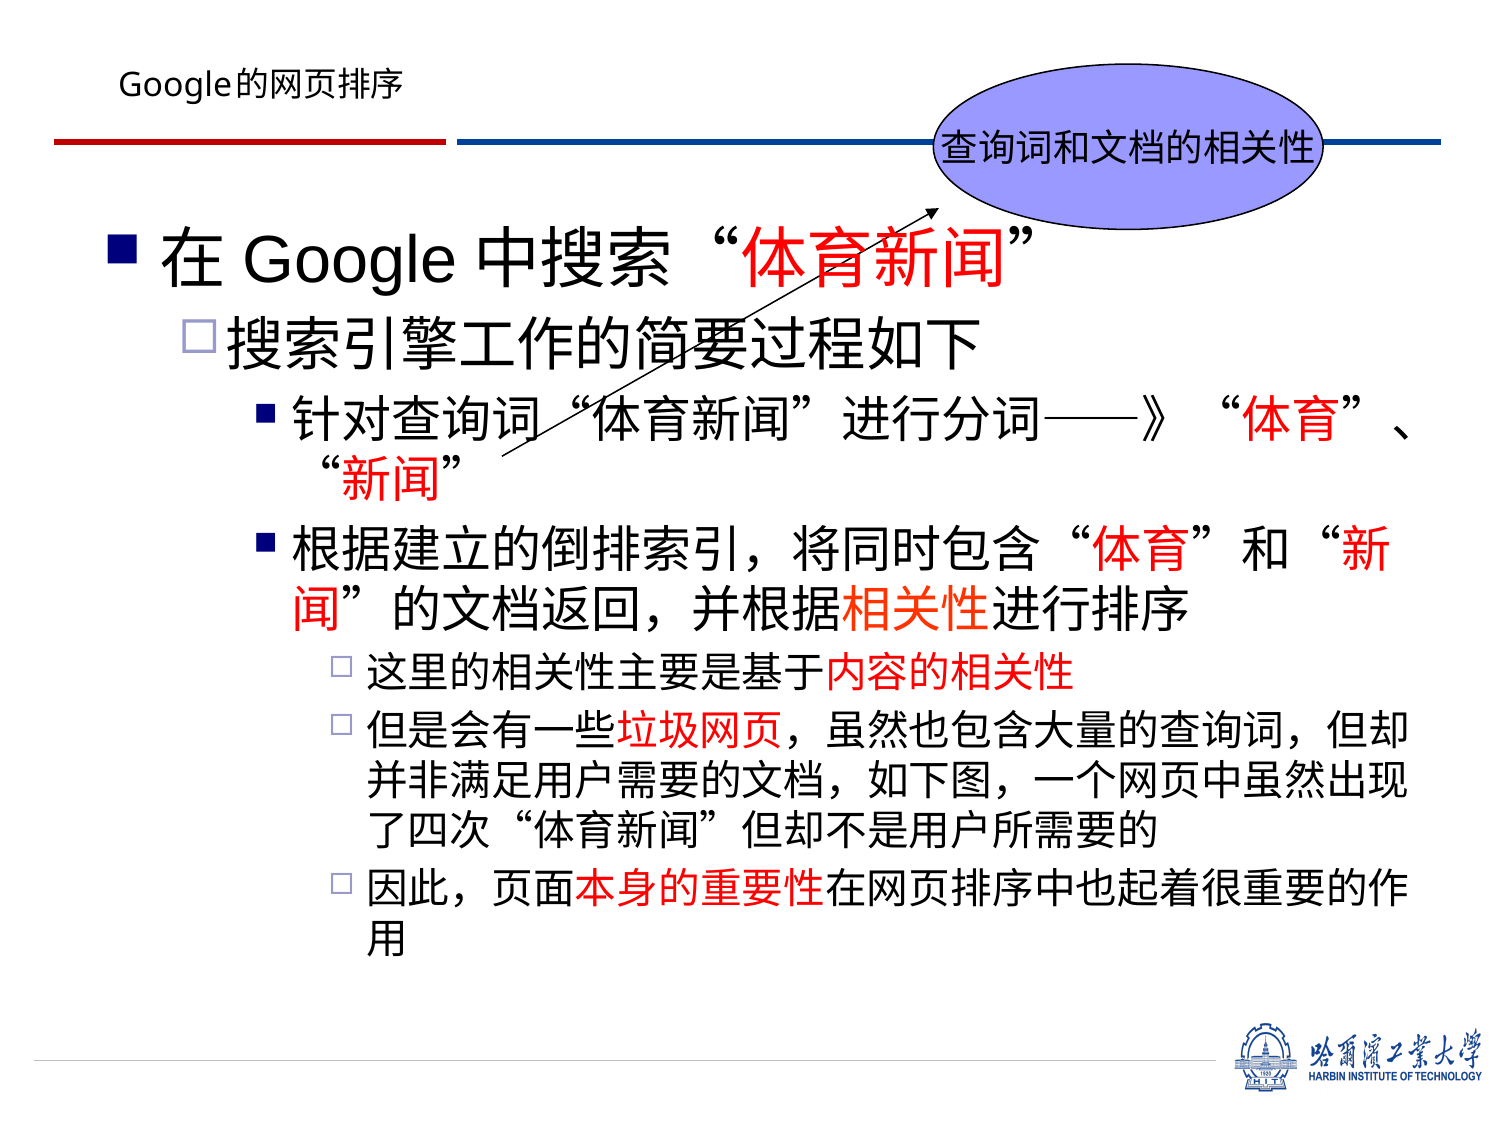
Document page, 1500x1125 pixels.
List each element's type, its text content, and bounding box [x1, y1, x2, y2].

picture [1204, 1023, 1482, 1094]
text_box 在Google中搜索“体育新闻” 搜索引擎工作的简要过程如下 针对查询词“体育新闻”进行分词——》“体育”、“新闻” 根据建立的倒排索引，将同时包含“体育”和“新闻”的文档返回，并根据相关性进行排序 这里的相关性主要是基于内容的相关性 但是会有一些垃圾网页，虽然也包含大量的查询词，但却并非满足用户需要的文档，如下图，一个网页中虽然出现了四次“体育新闻”但却不是用户所需要的 因此，页面本身的重要性在网页排序中也起着很重要的作用 [88, 208, 1439, 846]
text_box Google的网页排序 [103, 59, 1397, 112]
text_box 查询词和文档的相关性 [933, 64, 1324, 208]
